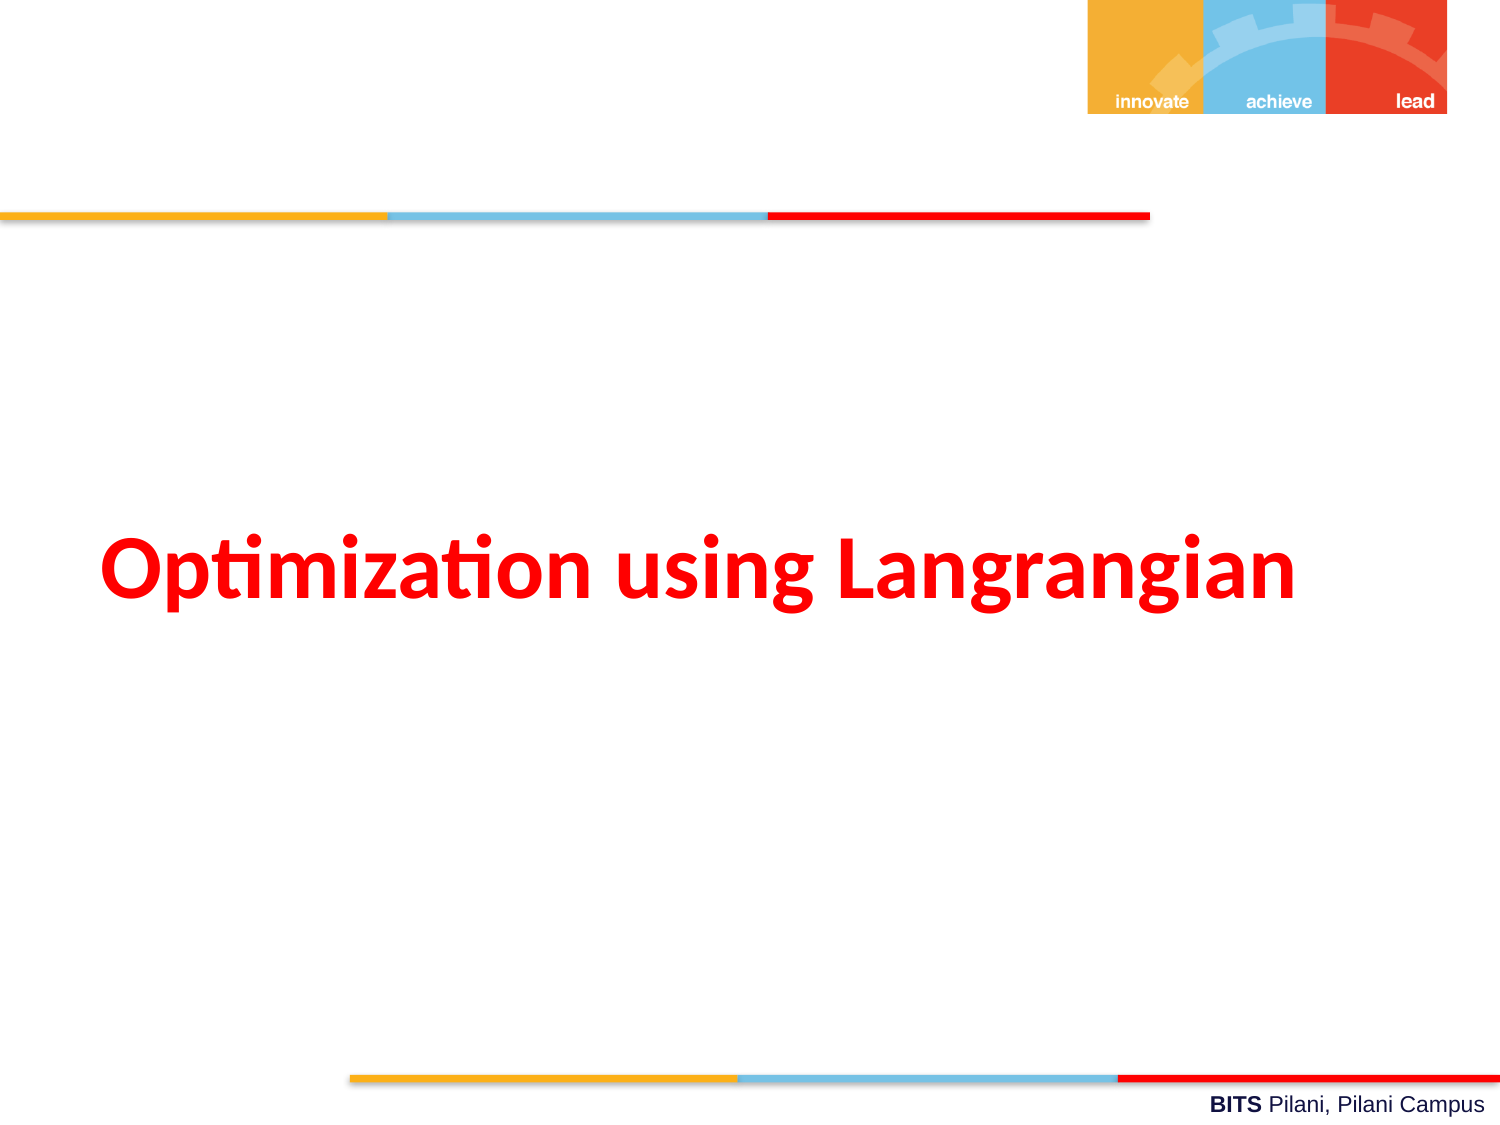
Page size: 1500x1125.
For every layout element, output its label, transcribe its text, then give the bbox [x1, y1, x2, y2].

picture [1087, 0, 1448, 114]
title Optimization using Langrangian [24, 500, 1375, 688]
